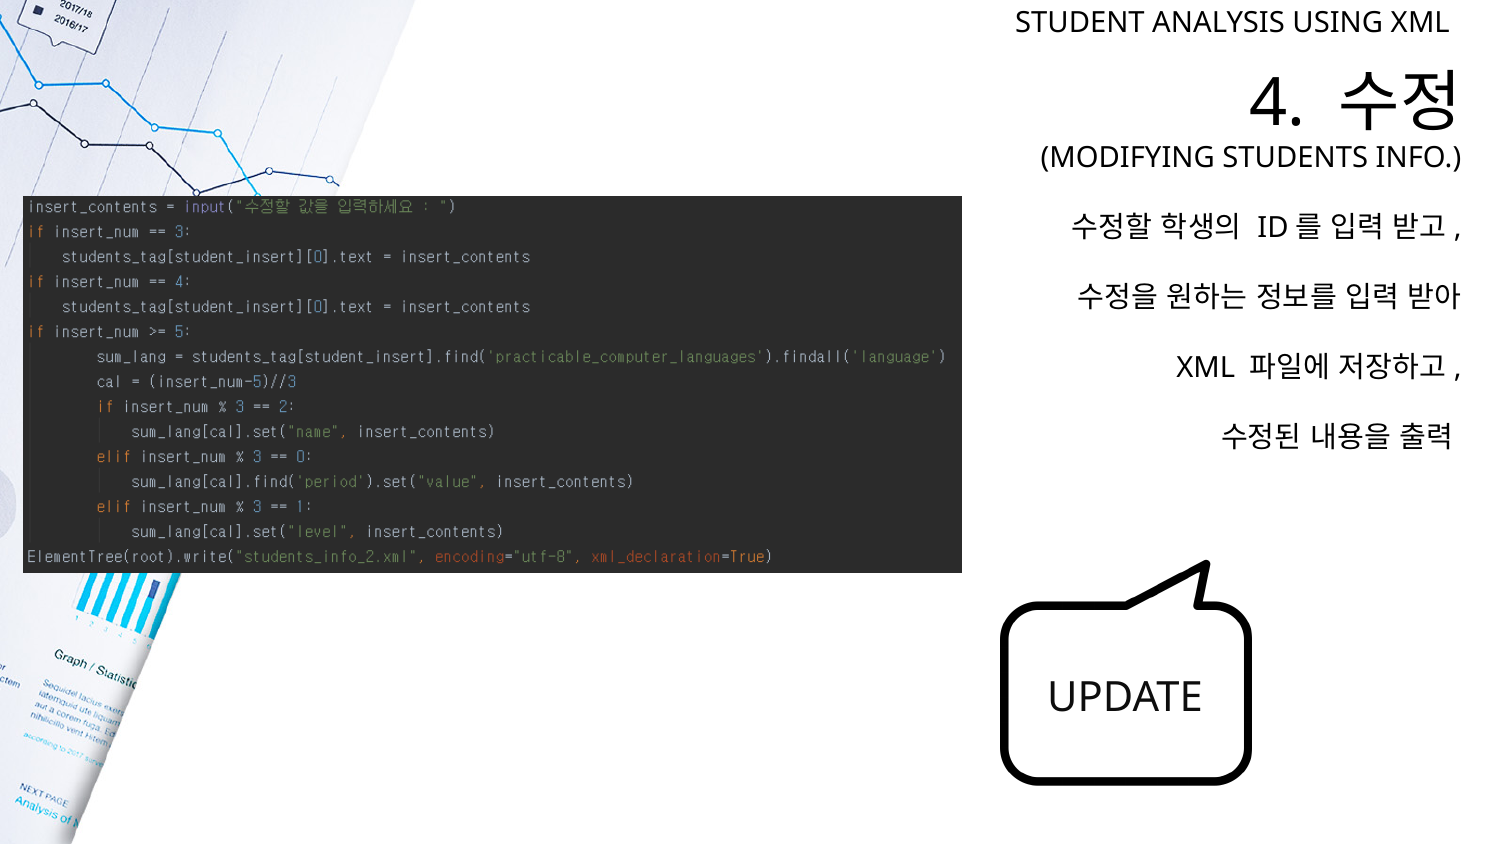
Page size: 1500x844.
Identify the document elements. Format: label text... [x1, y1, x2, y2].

text_box STUDENT ANALYSIS USING XML [1000, 0, 1500, 46]
text_box 4. 수정 (MODIFYING STUDENTS INFO.) 수정할 학생의 ID를 입력 받고, 수정을 원하는 정보를 입력 받아 XML 파일에 저장하고, 수정된 내용을 출력 [822, 50, 1477, 461]
picture [0, 0, 1500, 844]
